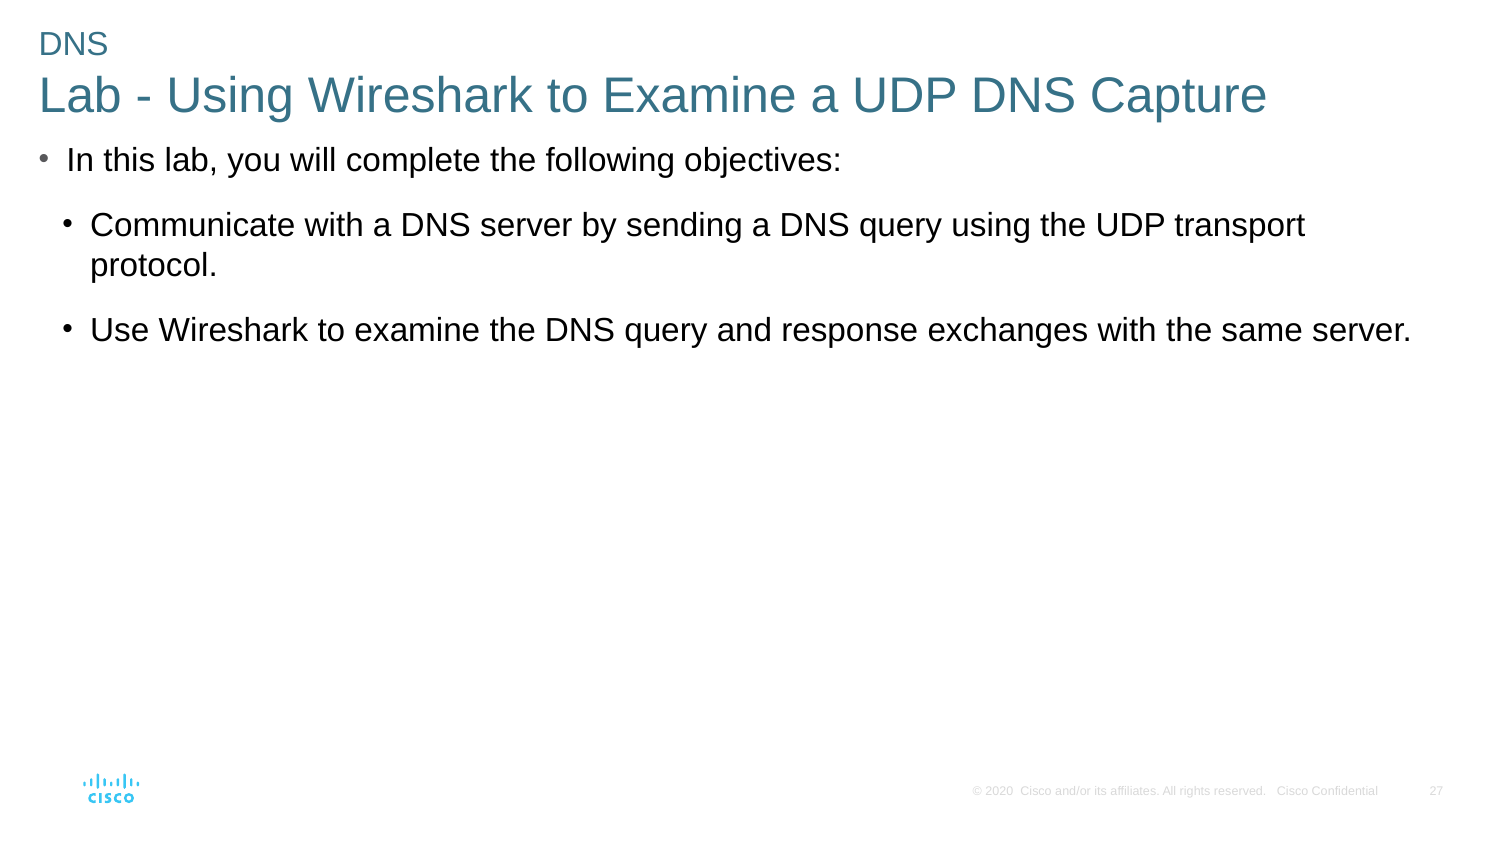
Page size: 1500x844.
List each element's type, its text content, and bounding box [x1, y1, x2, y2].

list In this lab, you will complete the following objectives: Communicate with a DNS server by sending a DNS query using the UDP transport protocol. Use Wireshark to examine the DNS query and response exchanges with the same server. [23, 131, 1452, 762]
text_box DNS Lab - Using Wireshark to Examine a UDP DNS Capture [23, 10, 1500, 135]
